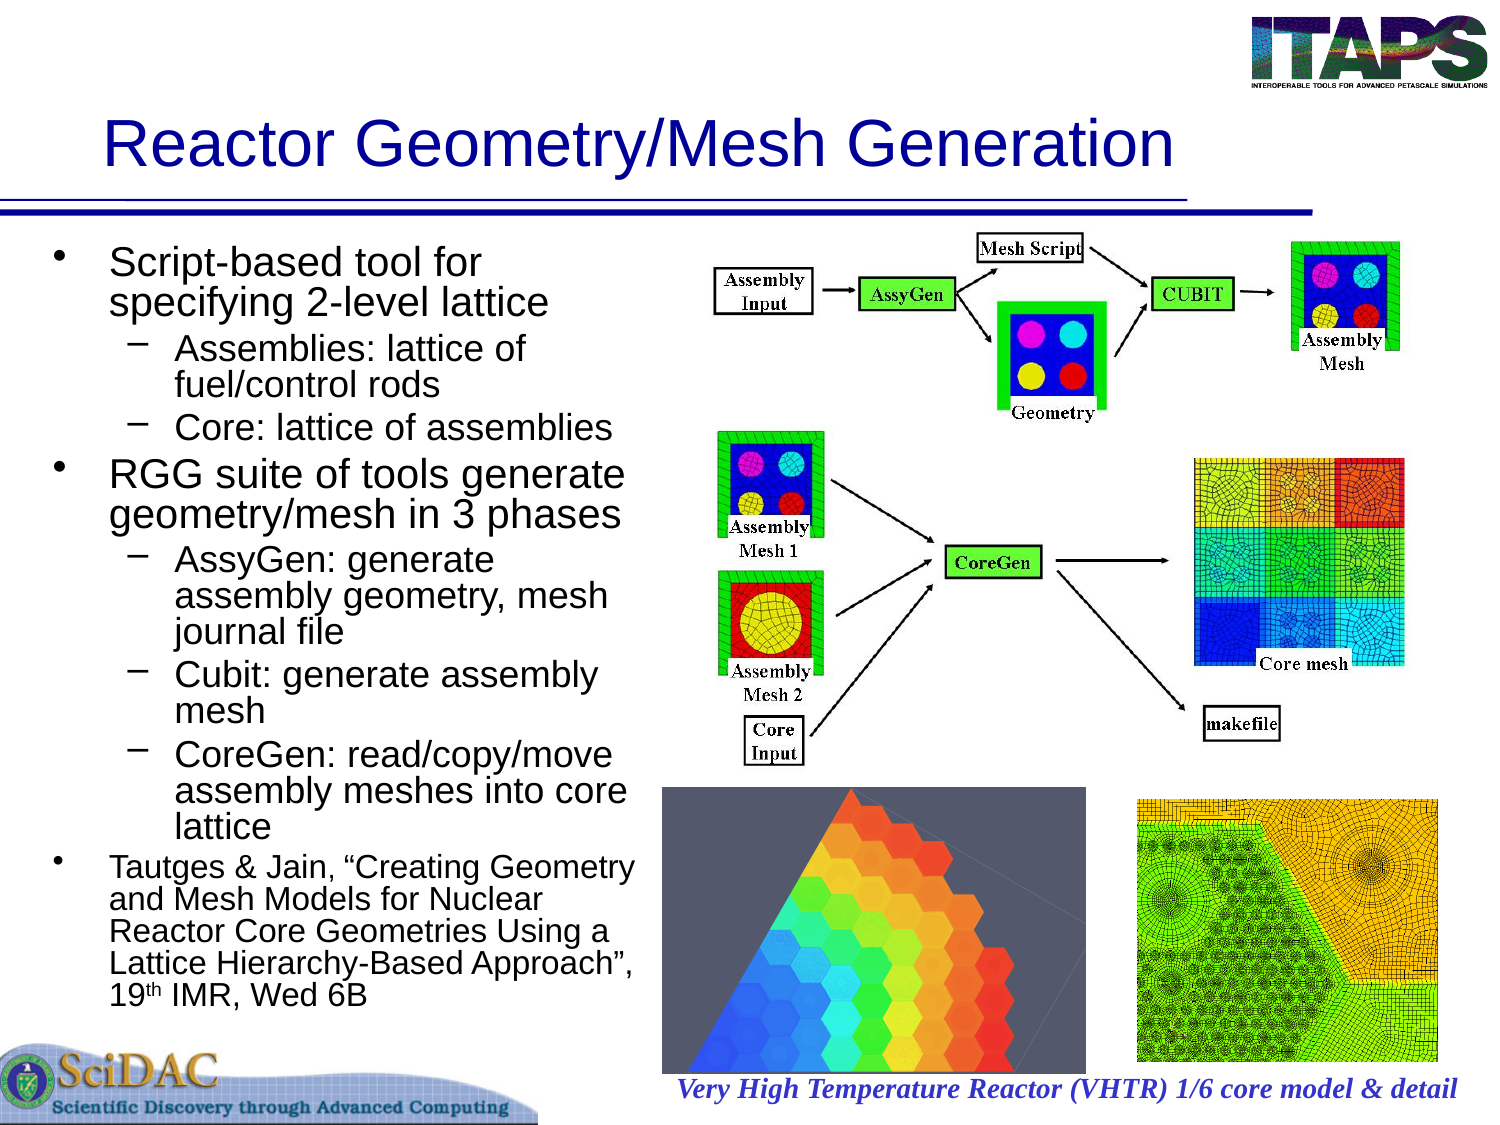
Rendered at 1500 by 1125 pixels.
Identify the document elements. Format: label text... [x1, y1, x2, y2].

picture [1137, 799, 1438, 1062]
title Reactor Geometry/Mesh Generation [87, 24, 1238, 188]
list Script-based tool for specifying 2-level lattice Assemblies: lattice of fuel/control rods Core: lattice of assemblies RGG suite of tools generate geometry/mesh in 3 phases AssyGen: generate assembly geometry, mesh journal file Cubit: generate assembly mesh CoreGen: read/copy/move assembly meshes into core lattice Tautges & Jain, “Creating Geometry and Mesh Models for Nuclear Reactor Core Geometries Using a Lattice Hierarchy-Based Approach”, 19th IMR, Wed 6B [37, 237, 660, 1051]
picture [0, 1042, 538, 1125]
text_box Very High Temperature Reactor (VHTR) 1/6 core model & detail [661, 1062, 1474, 1113]
picture [662, 787, 1087, 1074]
picture [662, 224, 1451, 779]
picture [1250, 14, 1488, 88]
